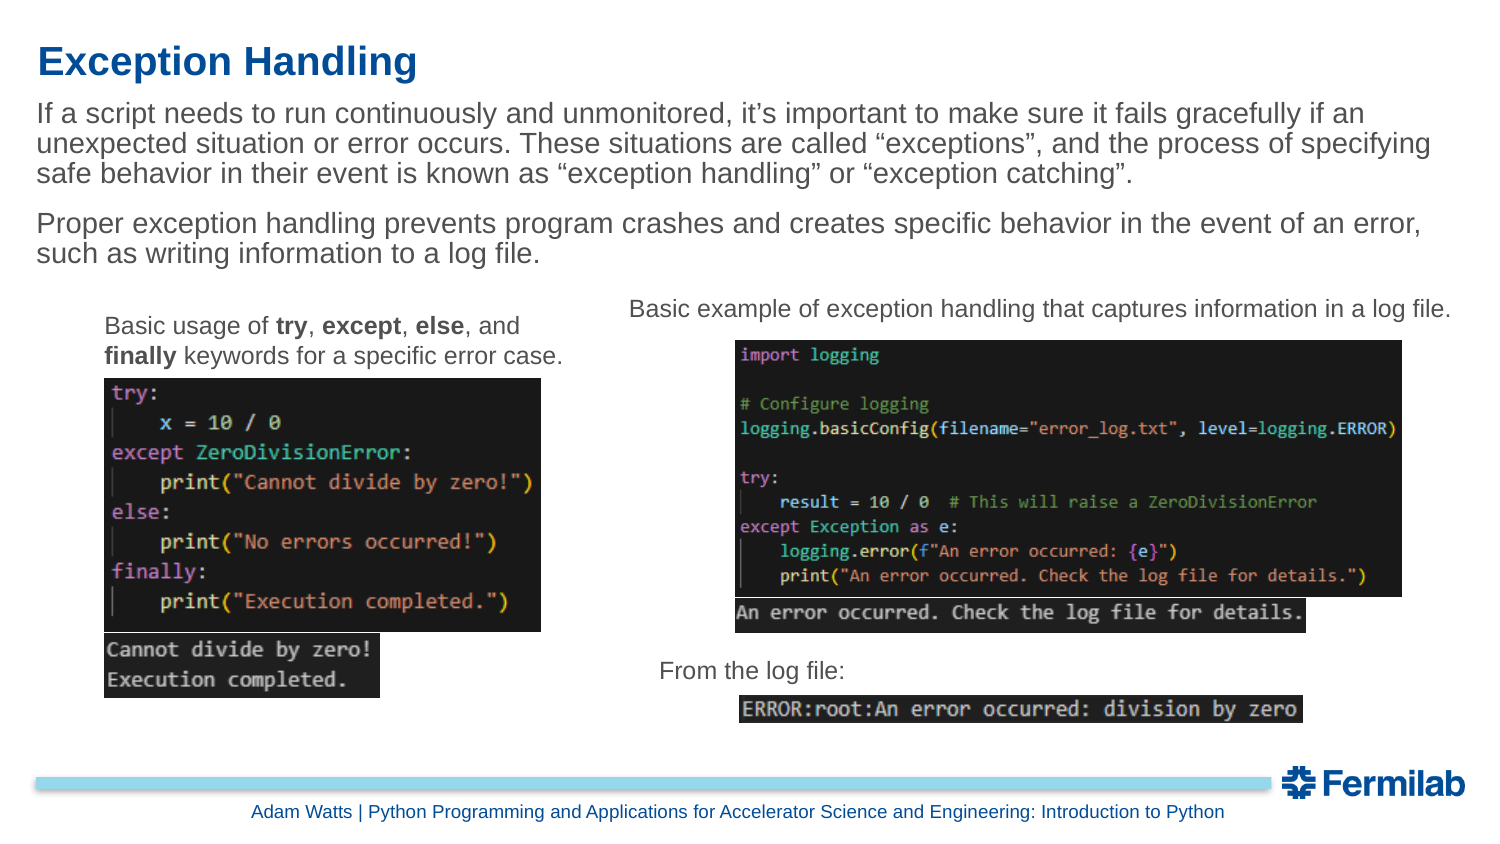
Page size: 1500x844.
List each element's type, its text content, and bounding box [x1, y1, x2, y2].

picture [1282, 766, 1465, 799]
text_box Basic usage of try, except, else, and finally keywords for a specific error case. [104, 309, 574, 387]
footer Adam Watts | Python Programming and Applications for Accelerator Science and Engineering: Introduction to Python [251, 800, 1279, 831]
text_box From the log file: [659, 654, 859, 689]
picture [739, 695, 1303, 723]
picture [735, 339, 1402, 597]
picture [104, 378, 541, 632]
picture [104, 633, 380, 698]
text_box Basic example of exception handling that captures information in a log file. [628, 292, 1489, 327]
picture [735, 598, 1307, 633]
title Exception Handling [37, 30, 1463, 84]
list If a script needs to run continuously and unmonitored, it’s important to make sure it fails gracefully if an unexpected situation or error occurs. These situations are called “exceptions”, and the process of specifying safe behavior in their event is known as “exception handling” or “exception catching”. Proper exception handling prevents program crashes and creates specific behavior in the event of an error, such as writing information to a log file. [36, 99, 1473, 317]
